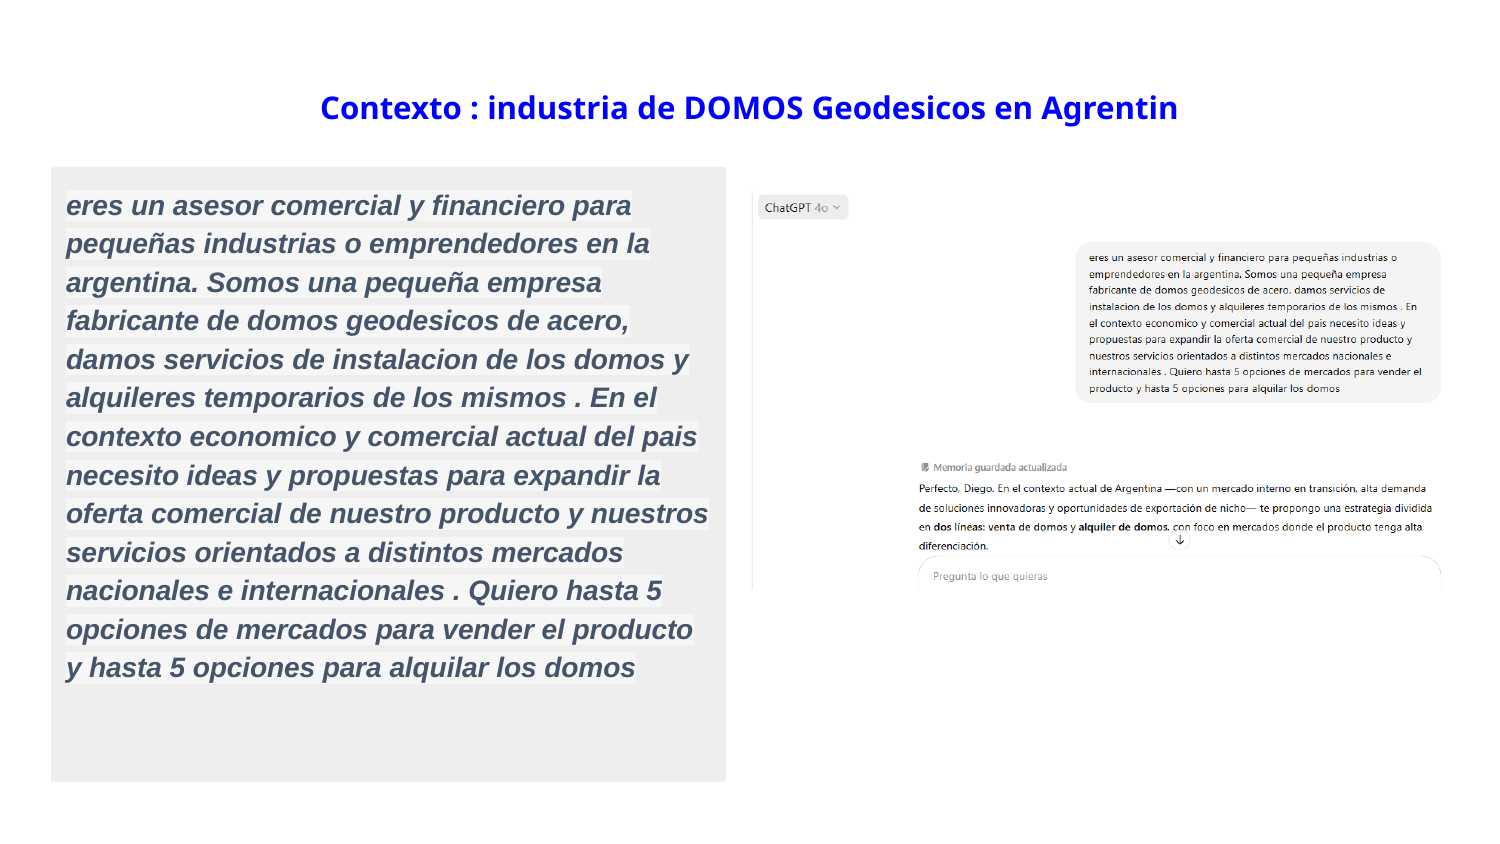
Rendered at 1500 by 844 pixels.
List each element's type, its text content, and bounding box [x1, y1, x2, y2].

list eres un asesor comercial y financiero para pequeñas industrias o emprendedores en la argentina. Somos una pequeña empresa fabricante de domos geodesicos de acero, damos servicios de instalacion de los domos y alquileres temporarios de los mismos . En el contexto economico y comercial actual del pais necesito ideas y propuestas para expandir la oferta comercial de nuestro producto y nuestros servicios orientados a distintos mercados nacionales e internacionales . Quiero hasta 5 opciones de mercados para vender el producto y hasta 5 opciones para alquilar los domos [51, 166, 726, 782]
title Contexto : industria de DOMOS Geodesicos en Agrentin [51, 72, 1449, 167]
picture [750, 191, 1476, 590]
